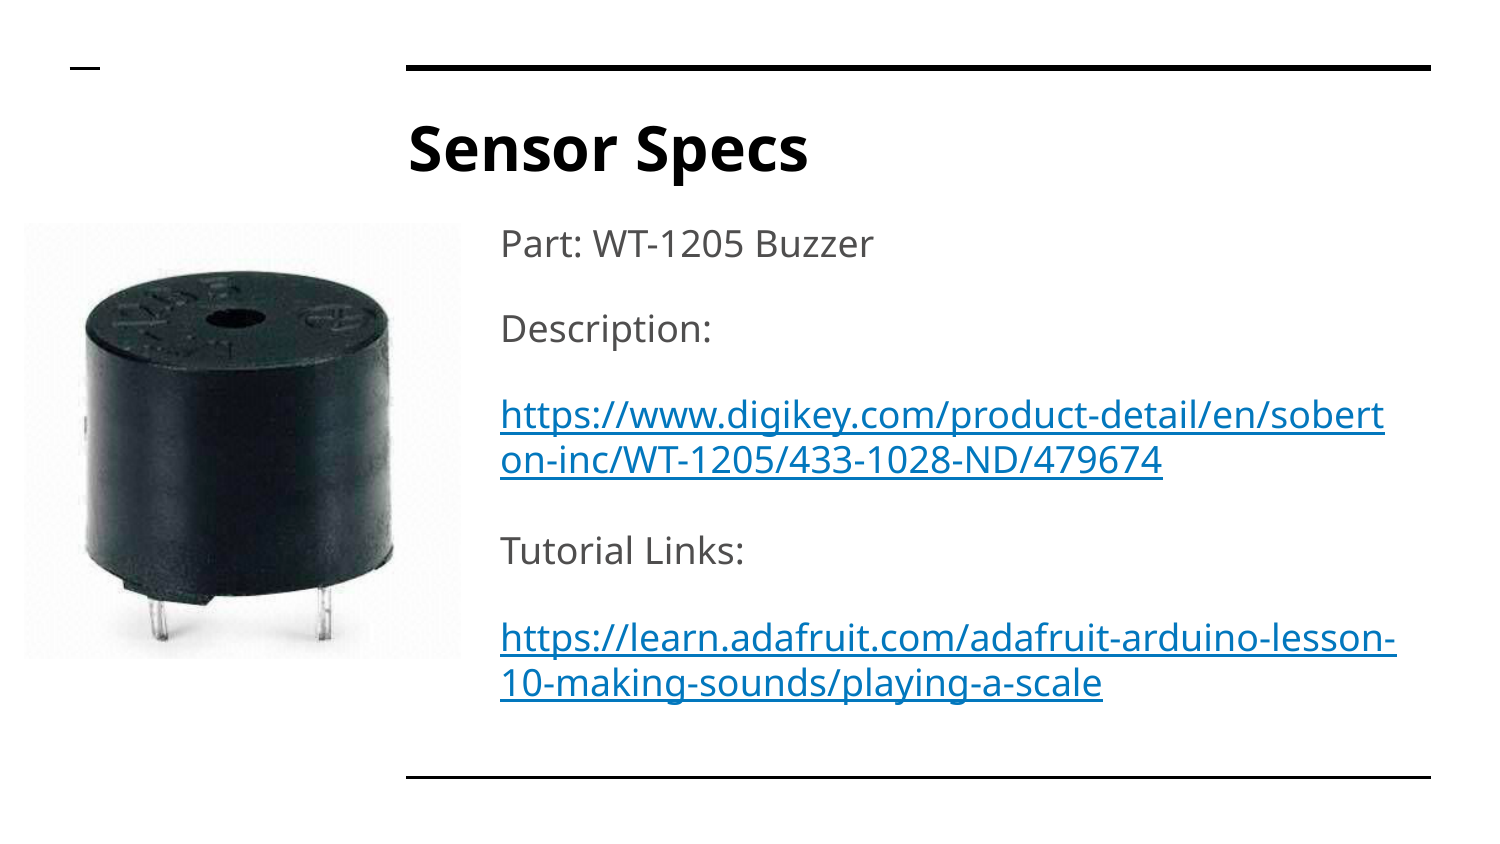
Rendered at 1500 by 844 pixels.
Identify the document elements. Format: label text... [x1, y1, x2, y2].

list Part: WT-1205 Buzzer Description: https://www.digikey.com/product-detail/en/soberton-inc/WT-1205/433-1028-ND/479674 Tutorial Links: https://learn.adafruit.com/adafruit-arduino-lesson-10-making-sounds/playing-a-scale [485, 198, 1414, 773]
picture [24, 223, 461, 660]
title Sensor Specs [393, 94, 1431, 199]
